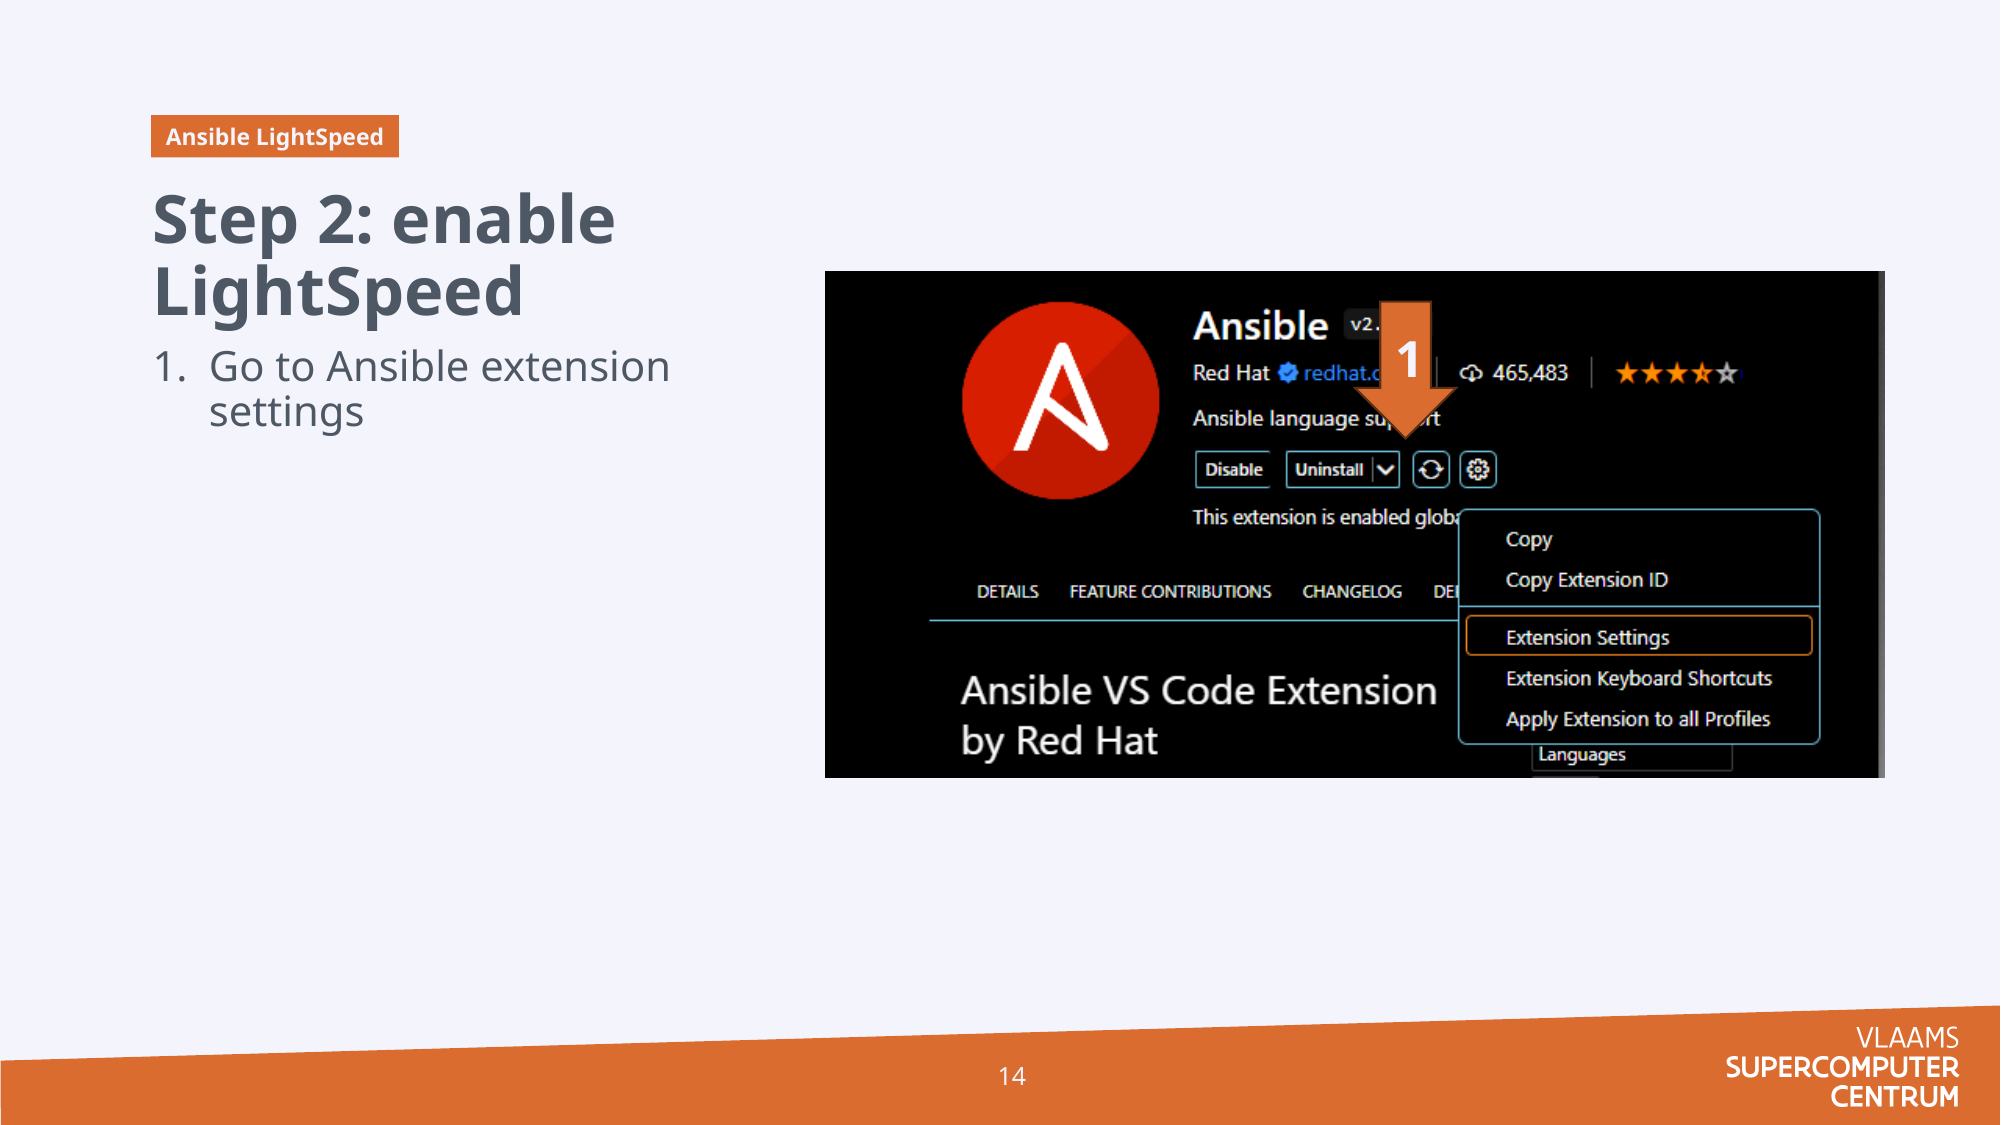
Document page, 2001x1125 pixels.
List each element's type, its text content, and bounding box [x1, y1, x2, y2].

picture [1725, 1021, 1960, 1117]
text_box Ansible LightSpeed [151, 115, 399, 158]
slide_number 14 [958, 1047, 1042, 1108]
list Go to Ansible extension settings [137, 337, 783, 963]
picture [825, 271, 1885, 778]
title Step 2: enable LightSpeed [137, 75, 783, 337]
